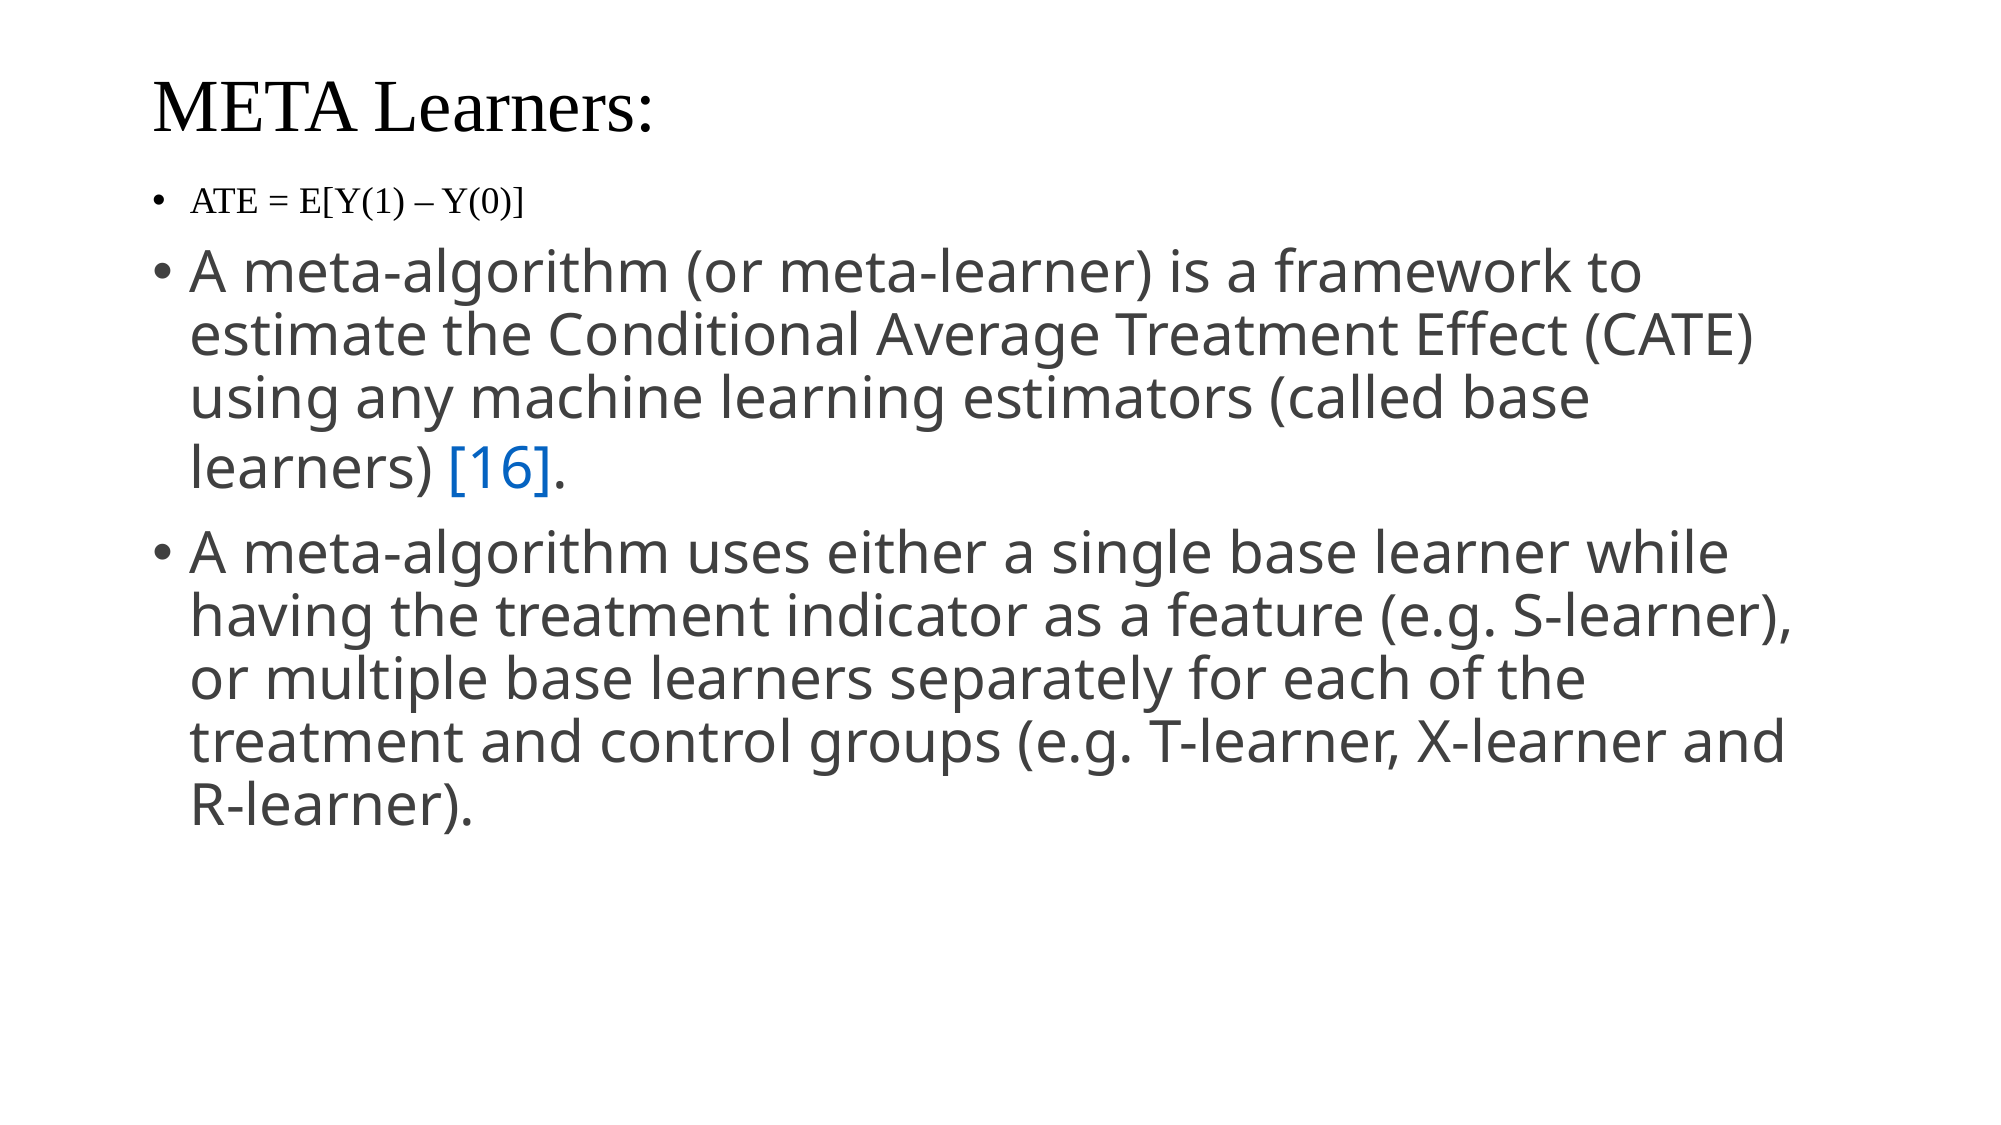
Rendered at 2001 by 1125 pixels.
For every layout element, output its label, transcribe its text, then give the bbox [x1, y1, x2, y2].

title META Learners: [137, 59, 1863, 155]
list ATE = E[Y(1) – Y(0)] A meta-algorithm (or meta-learner) is a framework to estimate the Conditional Average Treatment Effect (CATE) using any machine learning estimators (called base learners) [16]. A meta-algorithm uses either a single base learner while having the treatment indicator as a feature (e.g. S-learner), or multiple base learners separately for each of the treatment and control groups (e.g. T-learner, X-learner and R-learner). [137, 173, 1863, 1014]
